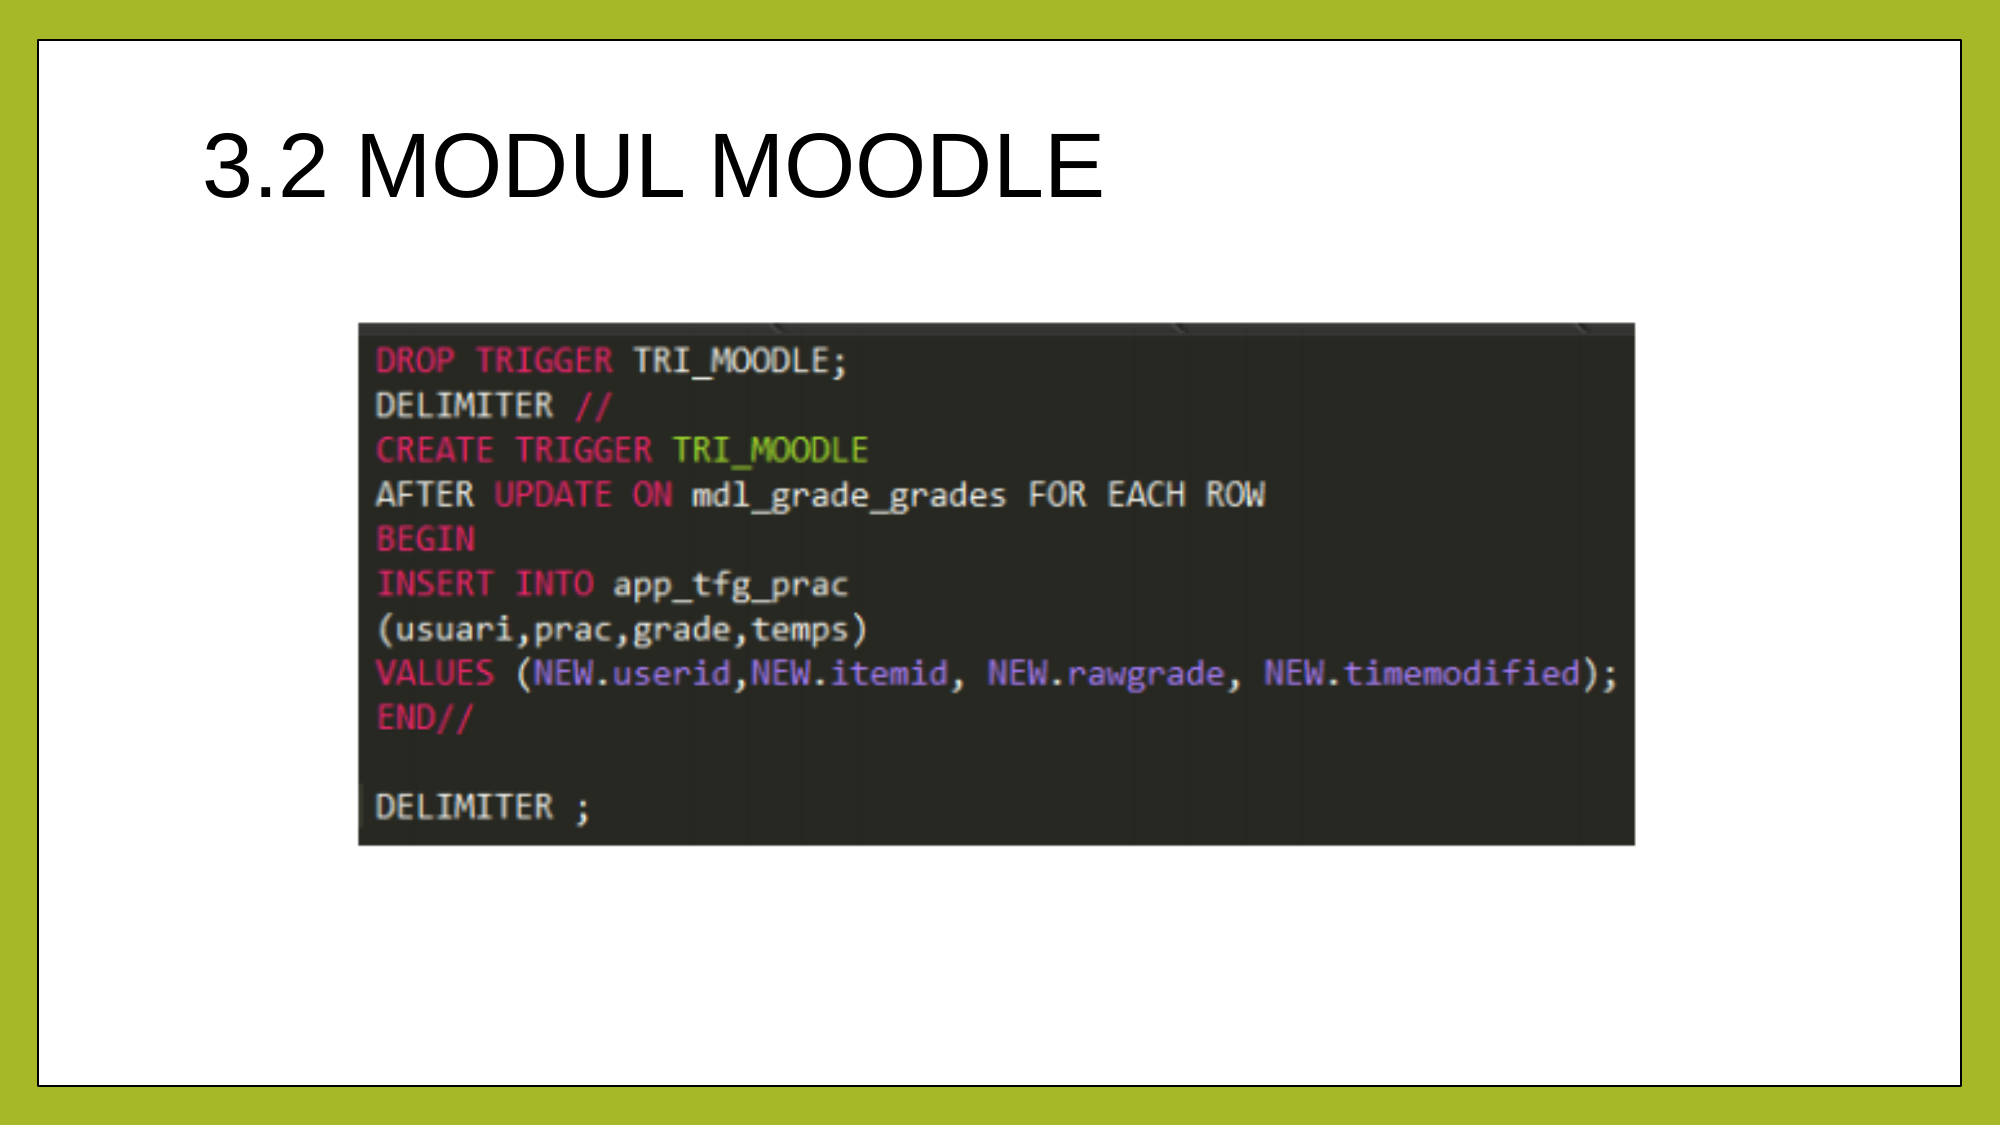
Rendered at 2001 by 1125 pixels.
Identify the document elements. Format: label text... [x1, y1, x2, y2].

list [354, 321, 1641, 849]
text_box 3.2 MODUL MOODLE [187, 99, 1808, 236]
